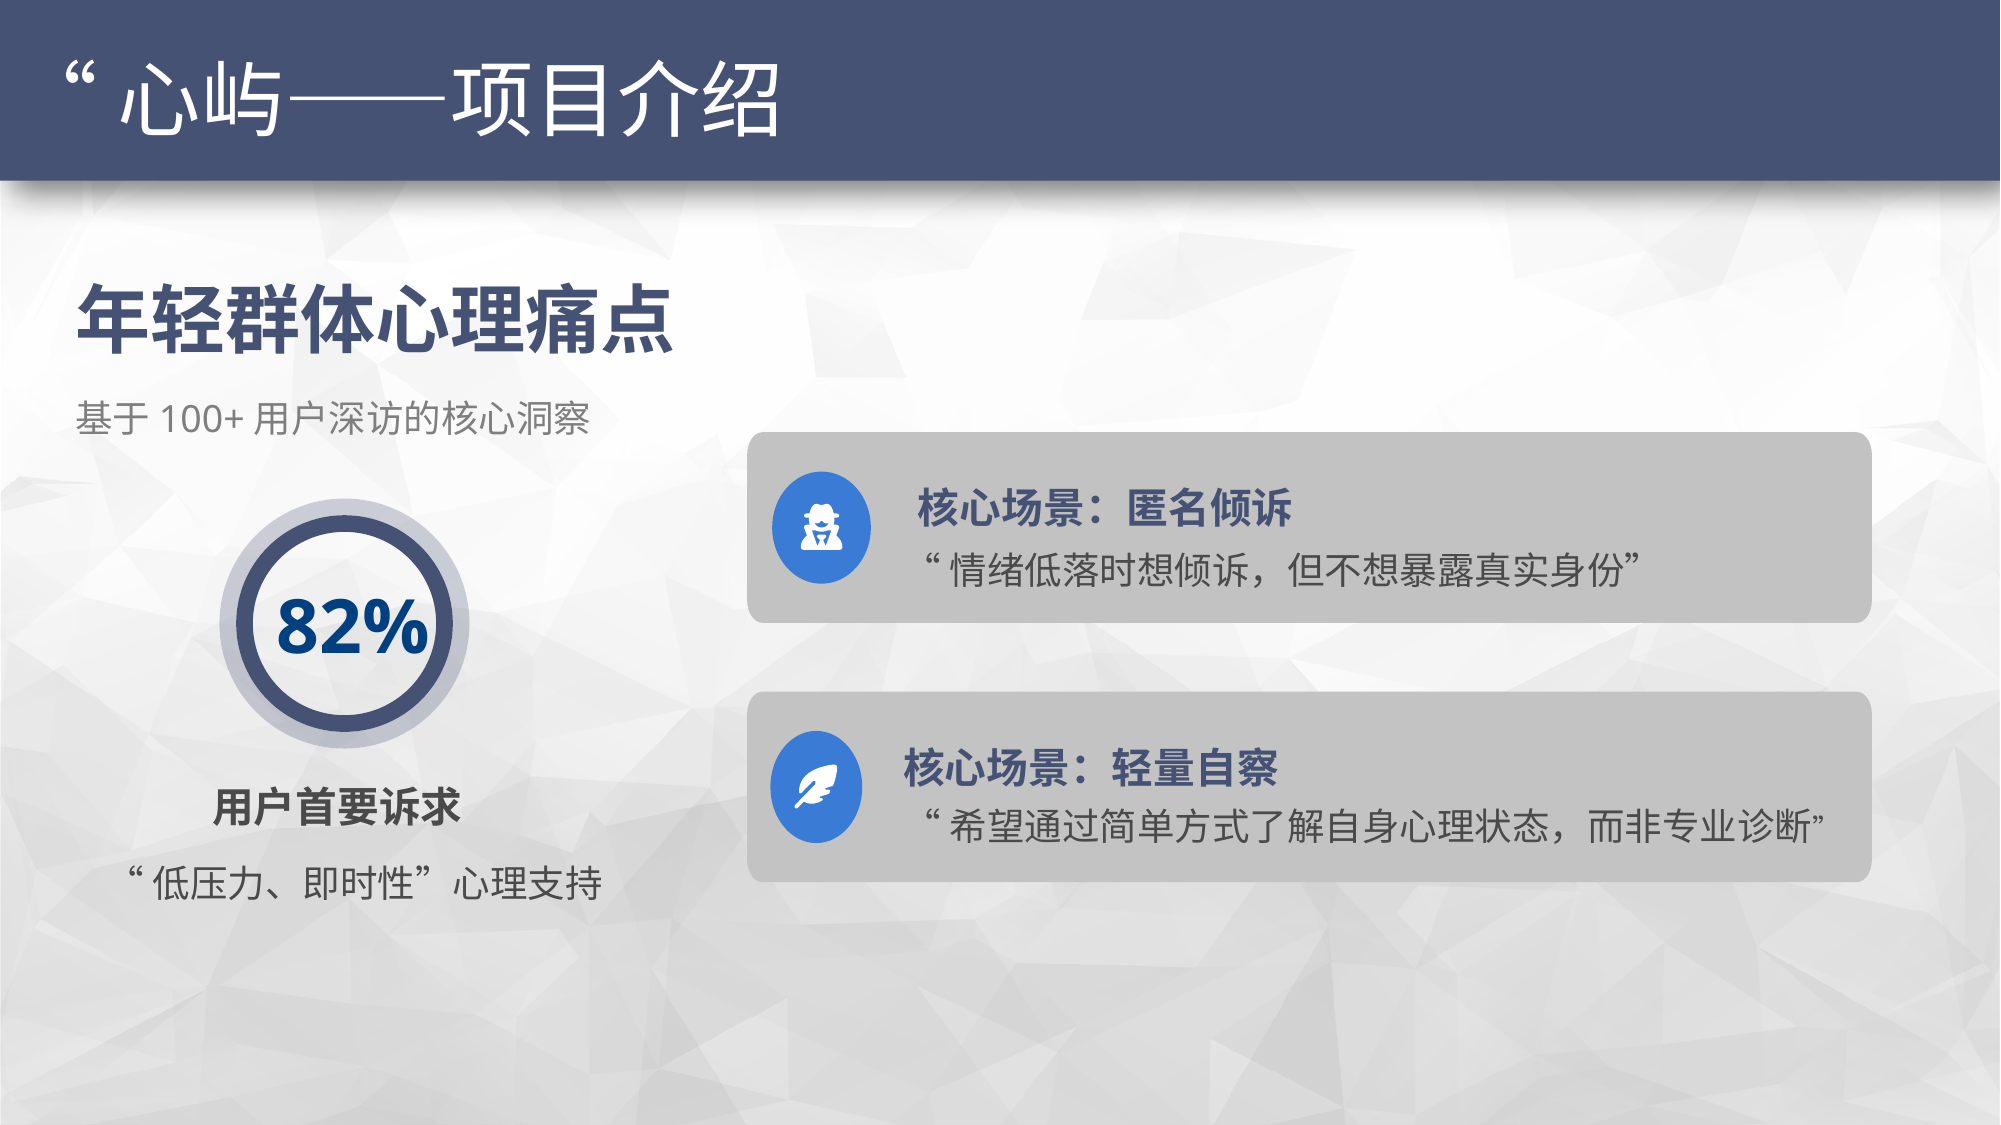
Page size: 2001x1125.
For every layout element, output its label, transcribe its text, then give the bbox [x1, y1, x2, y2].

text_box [747, 432, 1872, 623]
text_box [747, 691, 1872, 883]
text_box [74, 281, 2000, 899]
text_box [0, 0, 2000, 182]
picture [0, 182, 2000, 1125]
text_box “心屿——项目介绍 [0, 40, 799, 155]
